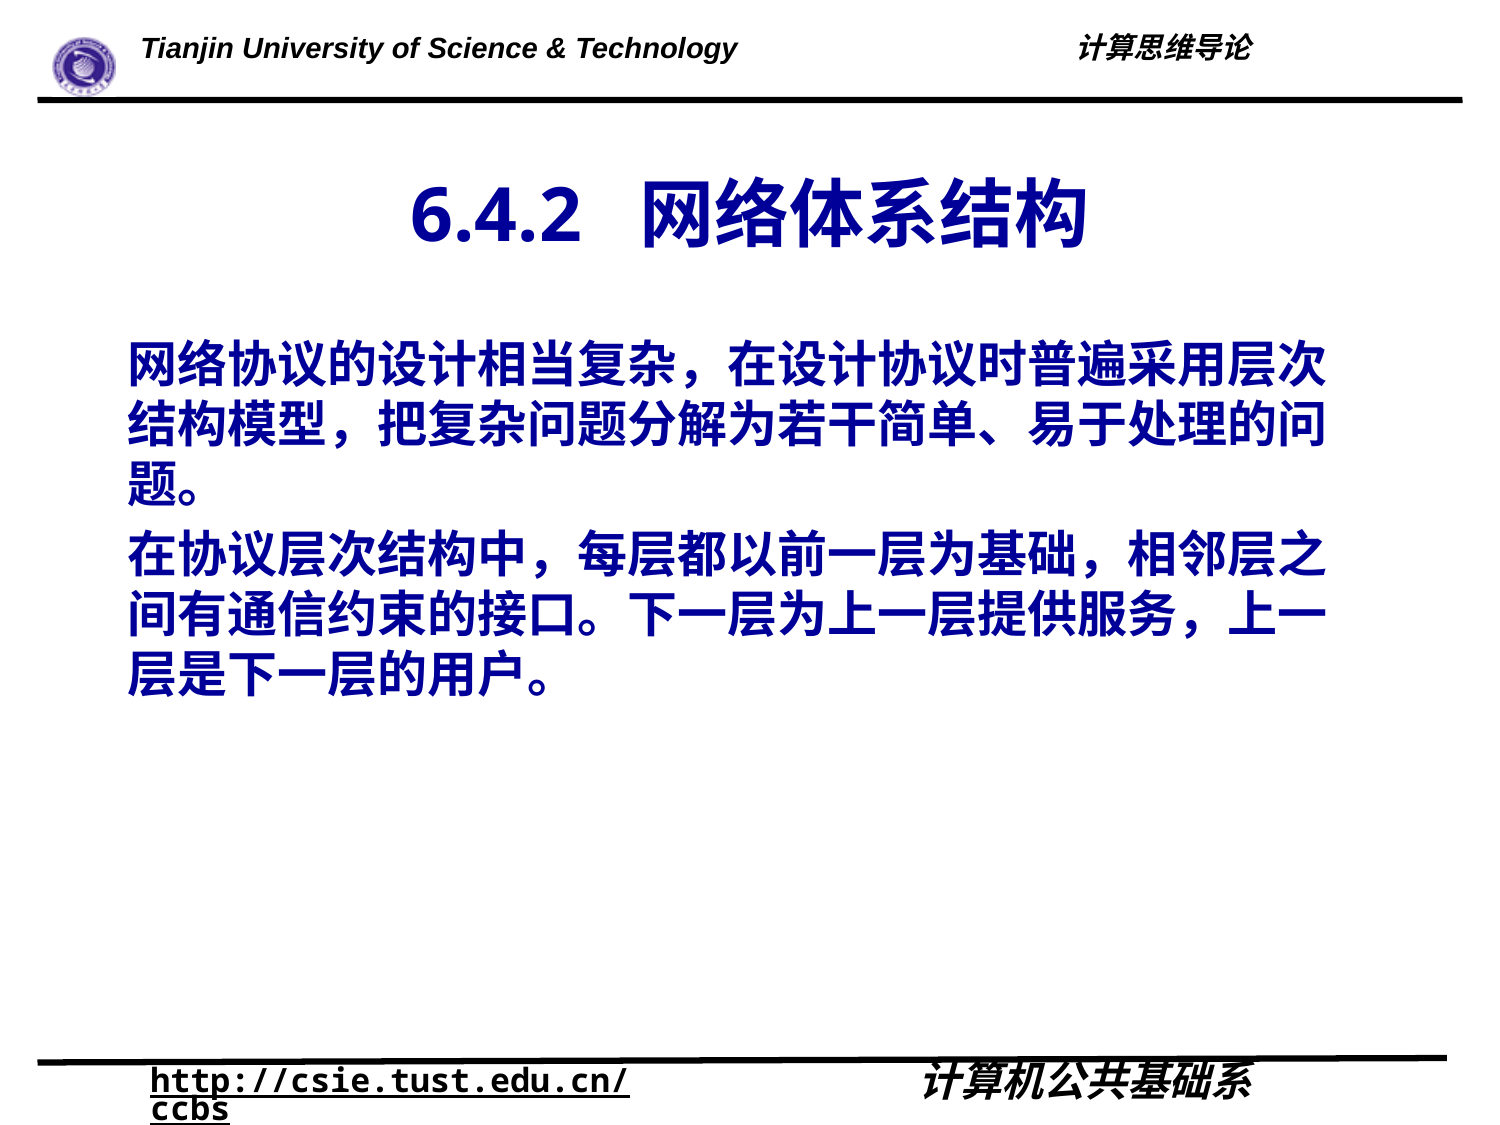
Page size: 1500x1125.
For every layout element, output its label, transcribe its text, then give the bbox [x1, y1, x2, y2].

list 网络协议的设计相当复杂，在设计协议时普遍采用层次结构模型，把复杂问题分解为若干简单、易于处理的问题。 在协议层次结构中，每层都以前一层为基础，相邻层之间有通信约束的接口。下一层为上一层提供服务，上一层是下一层的用户。 [112, 324, 1388, 1000]
title 6.4.2 网络体系结构 [112, 99, 1388, 288]
picture [52, 37, 116, 97]
